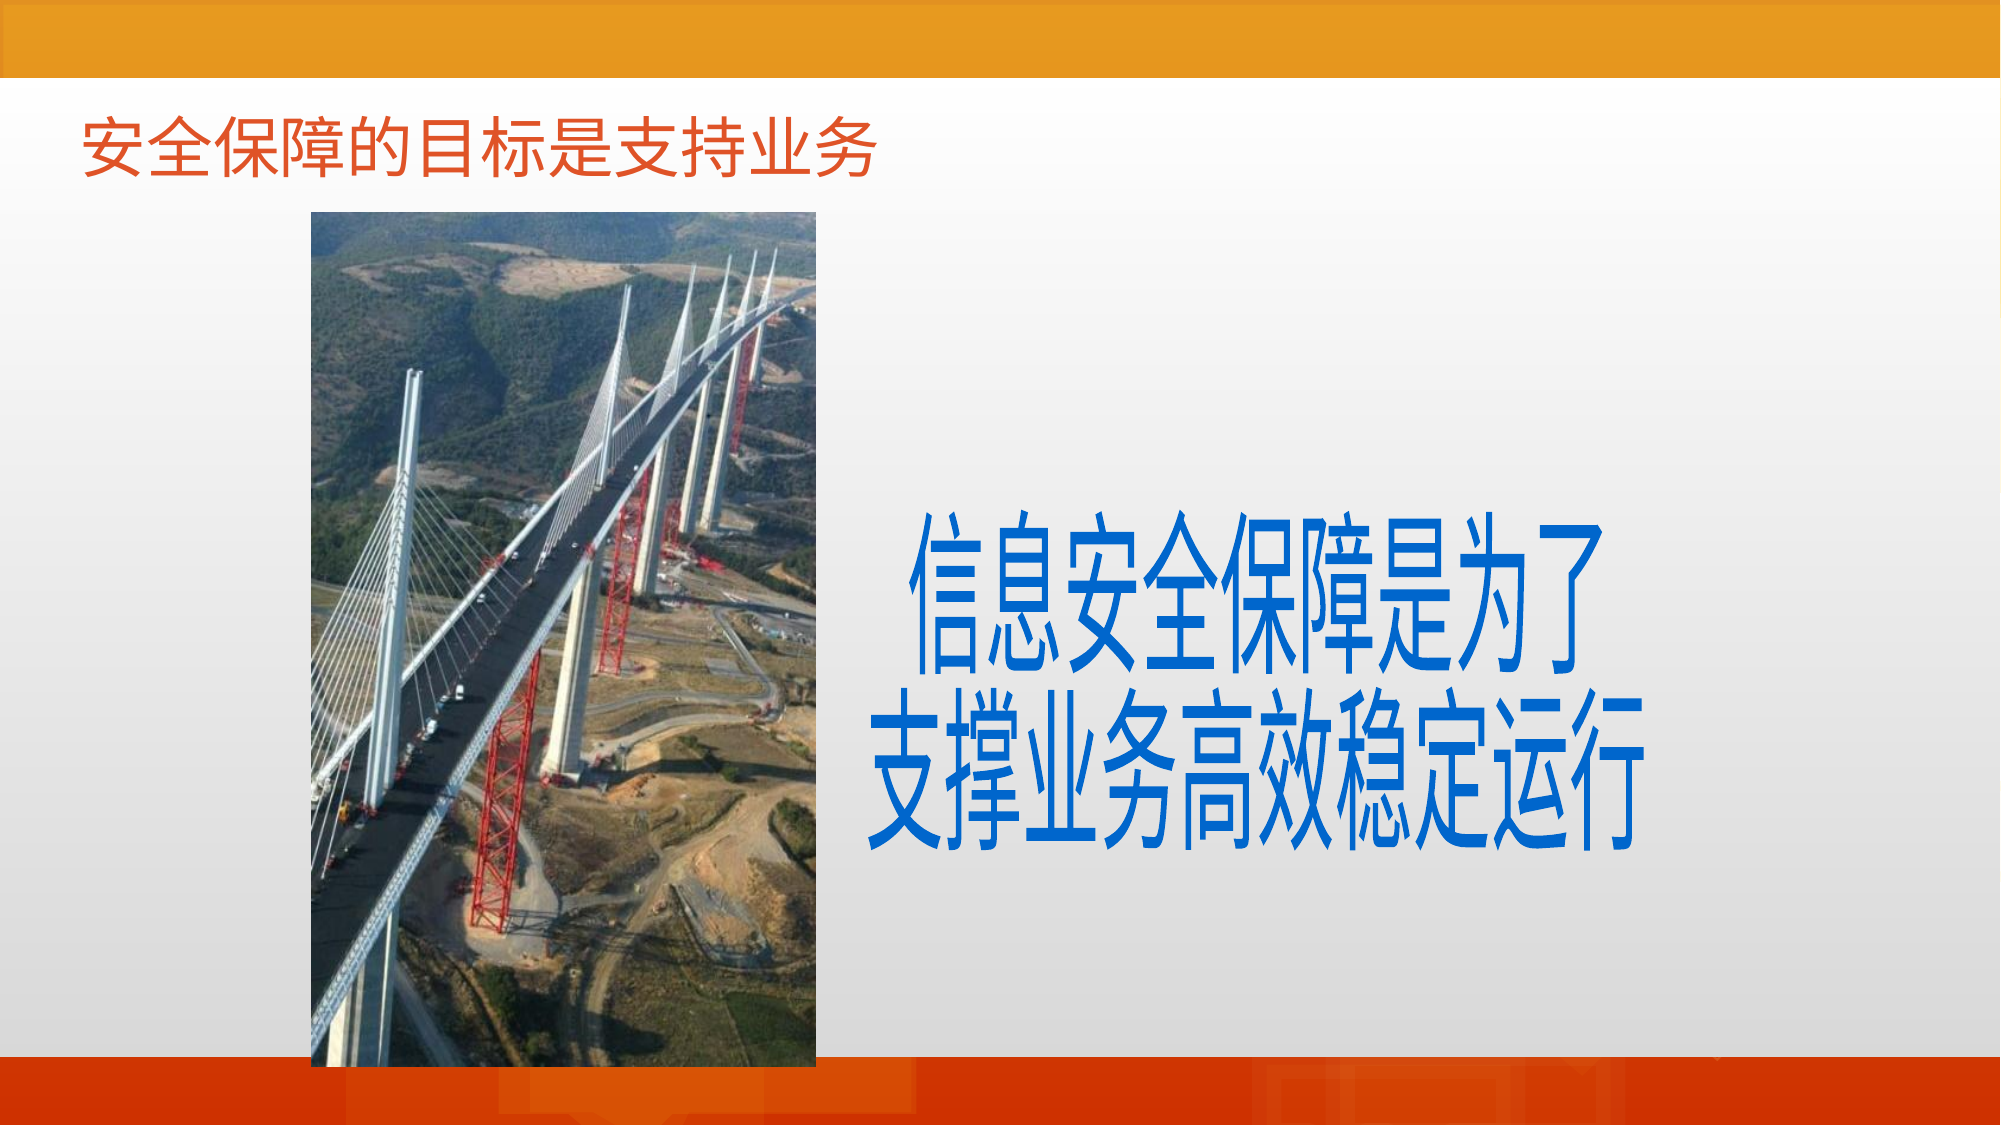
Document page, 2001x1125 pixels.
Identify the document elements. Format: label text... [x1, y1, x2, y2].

text_box 安全保障的目标是支持业务 [64, 113, 1222, 194]
picture [310, 212, 816, 1067]
text_box [0, 78, 2000, 1057]
